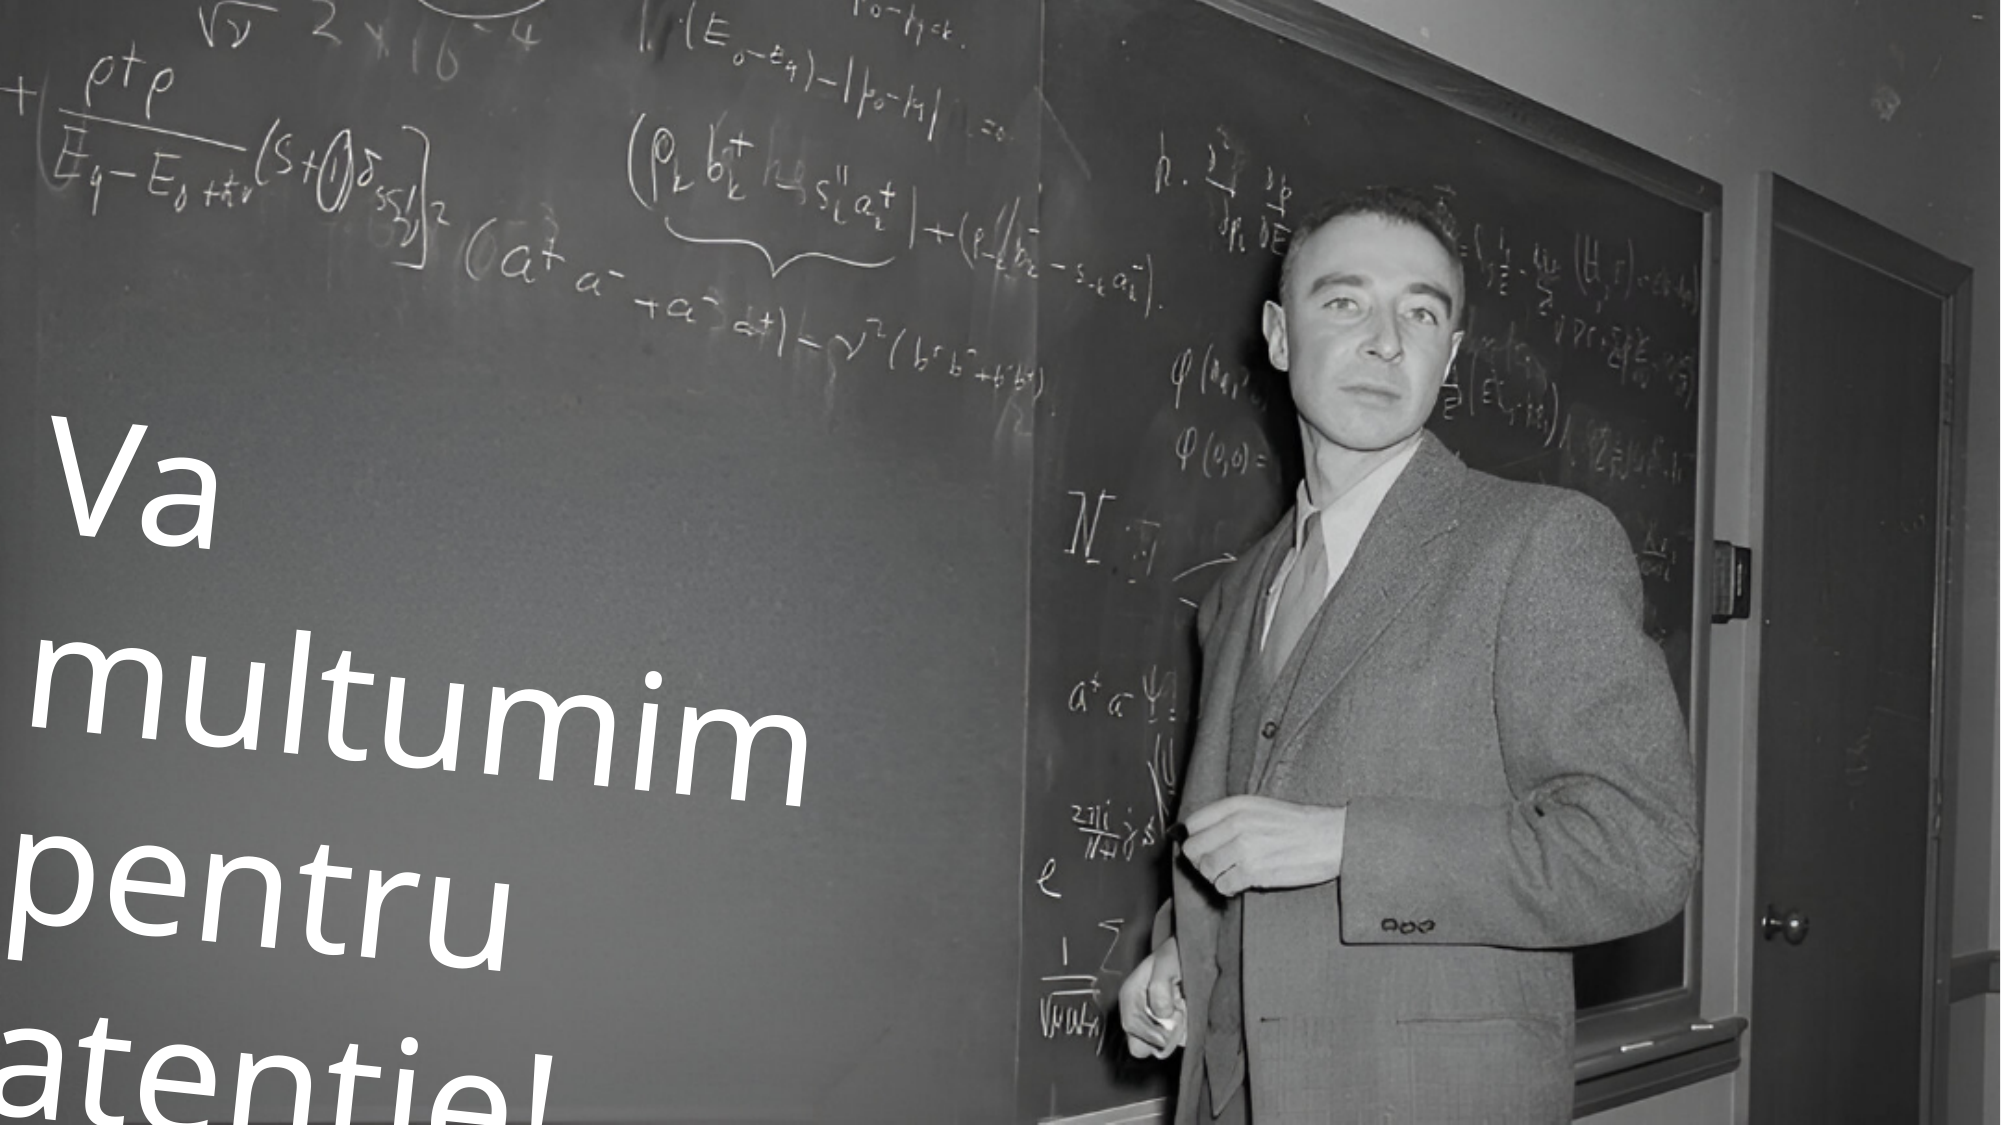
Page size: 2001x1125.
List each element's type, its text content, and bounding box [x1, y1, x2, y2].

text_box Va multumim pentru atentie! [0, 360, 1075, 1125]
picture [0, 0, 2001, 1125]
